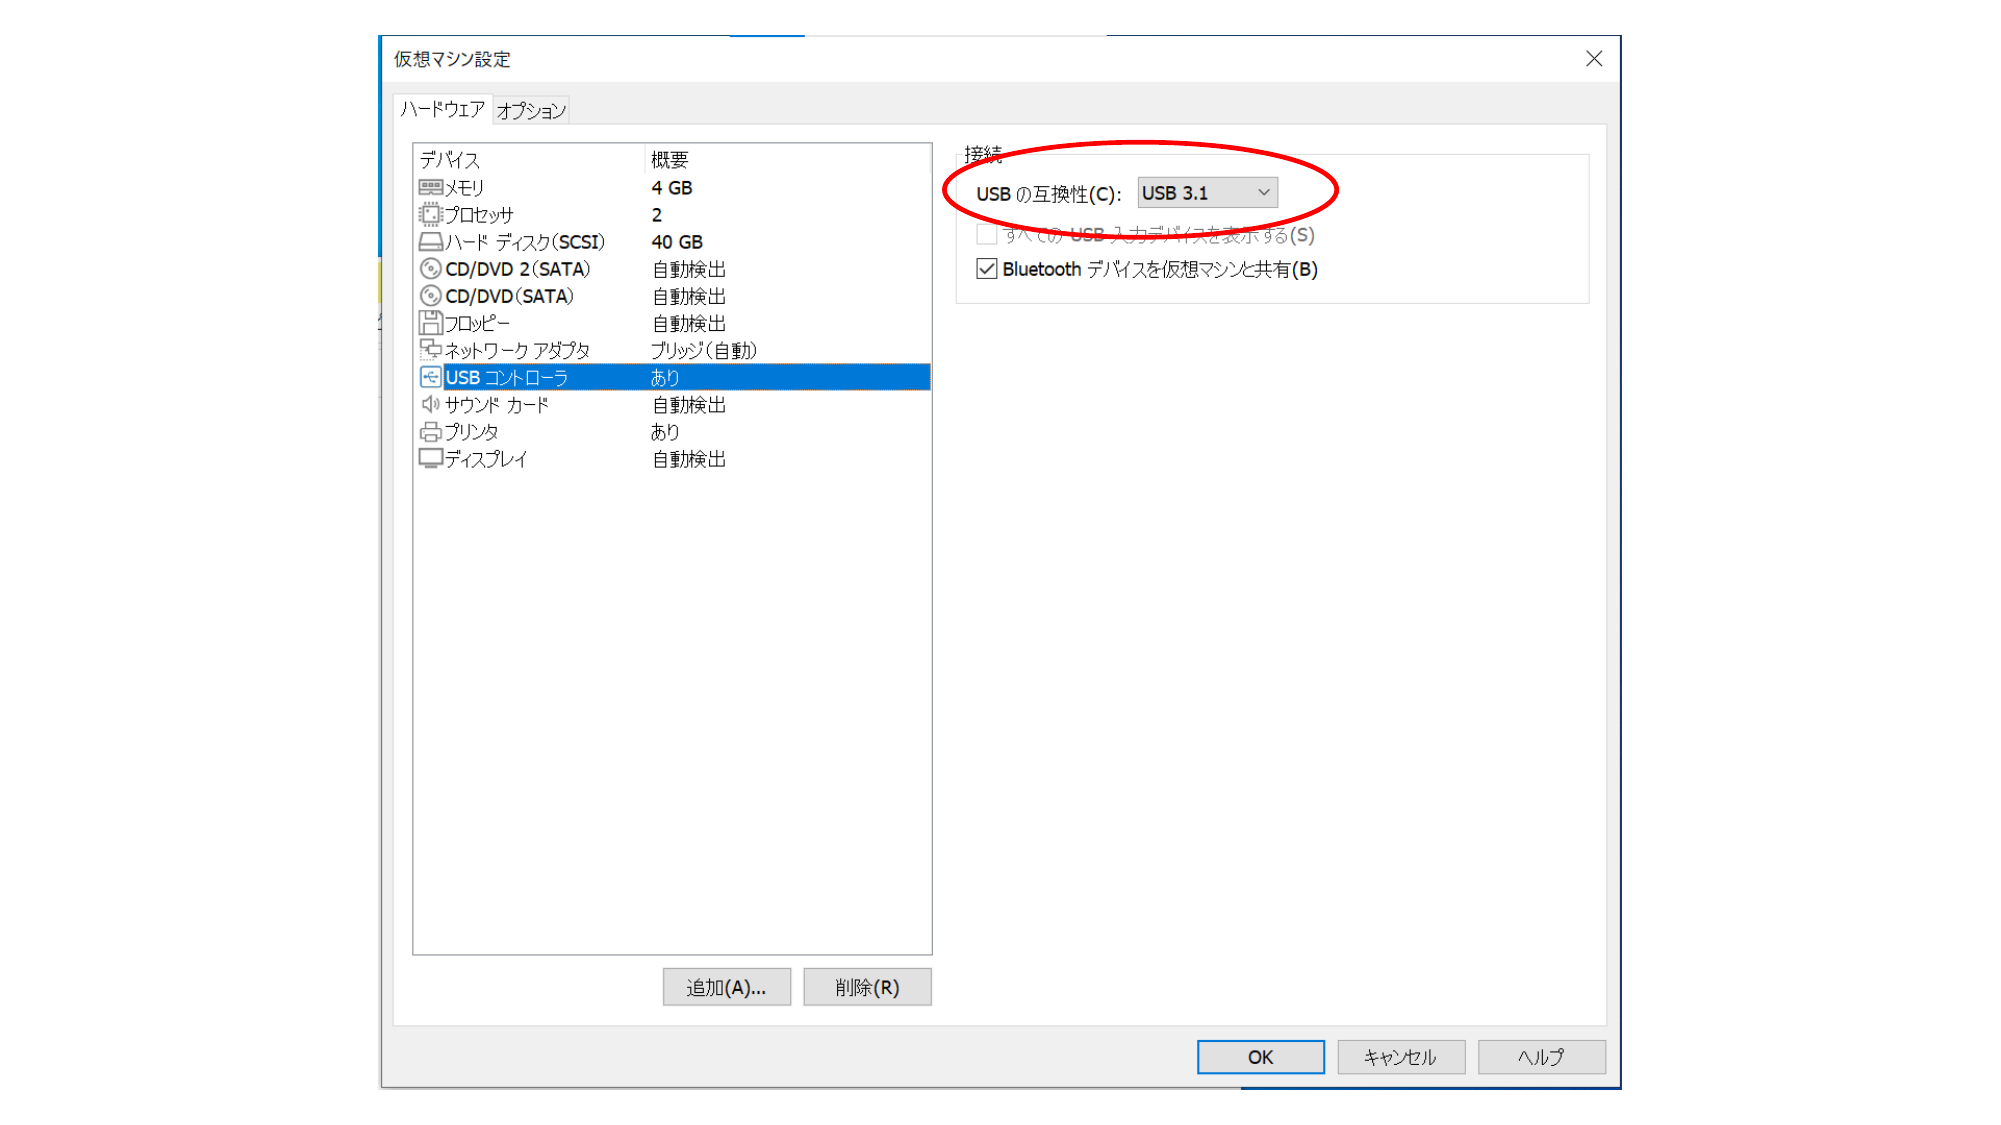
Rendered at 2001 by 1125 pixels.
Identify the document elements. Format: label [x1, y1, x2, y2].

picture [378, 35, 1622, 1090]
